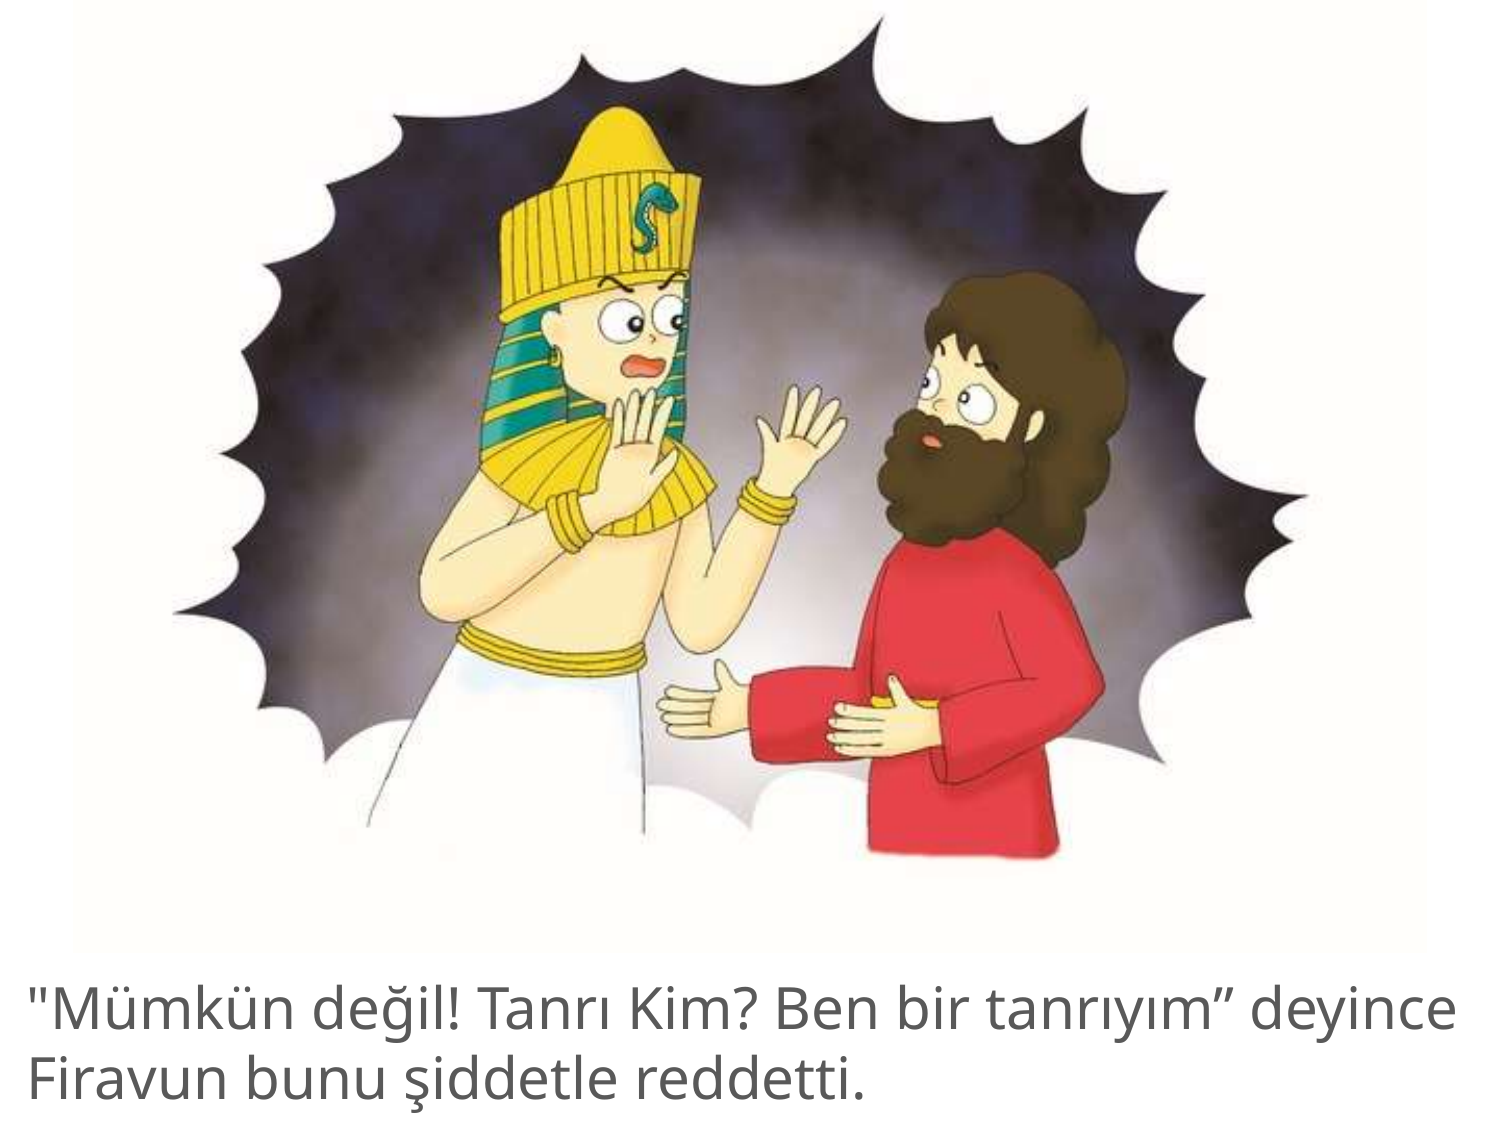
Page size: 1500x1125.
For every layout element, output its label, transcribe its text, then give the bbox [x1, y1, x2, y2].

picture [72, 0, 1427, 953]
text_box "Mümkün değil! Tanrı Kim? Ben bir tanrıyım” deyince Firavun bunu şiddetle reddetti. [11, 964, 1483, 1119]
